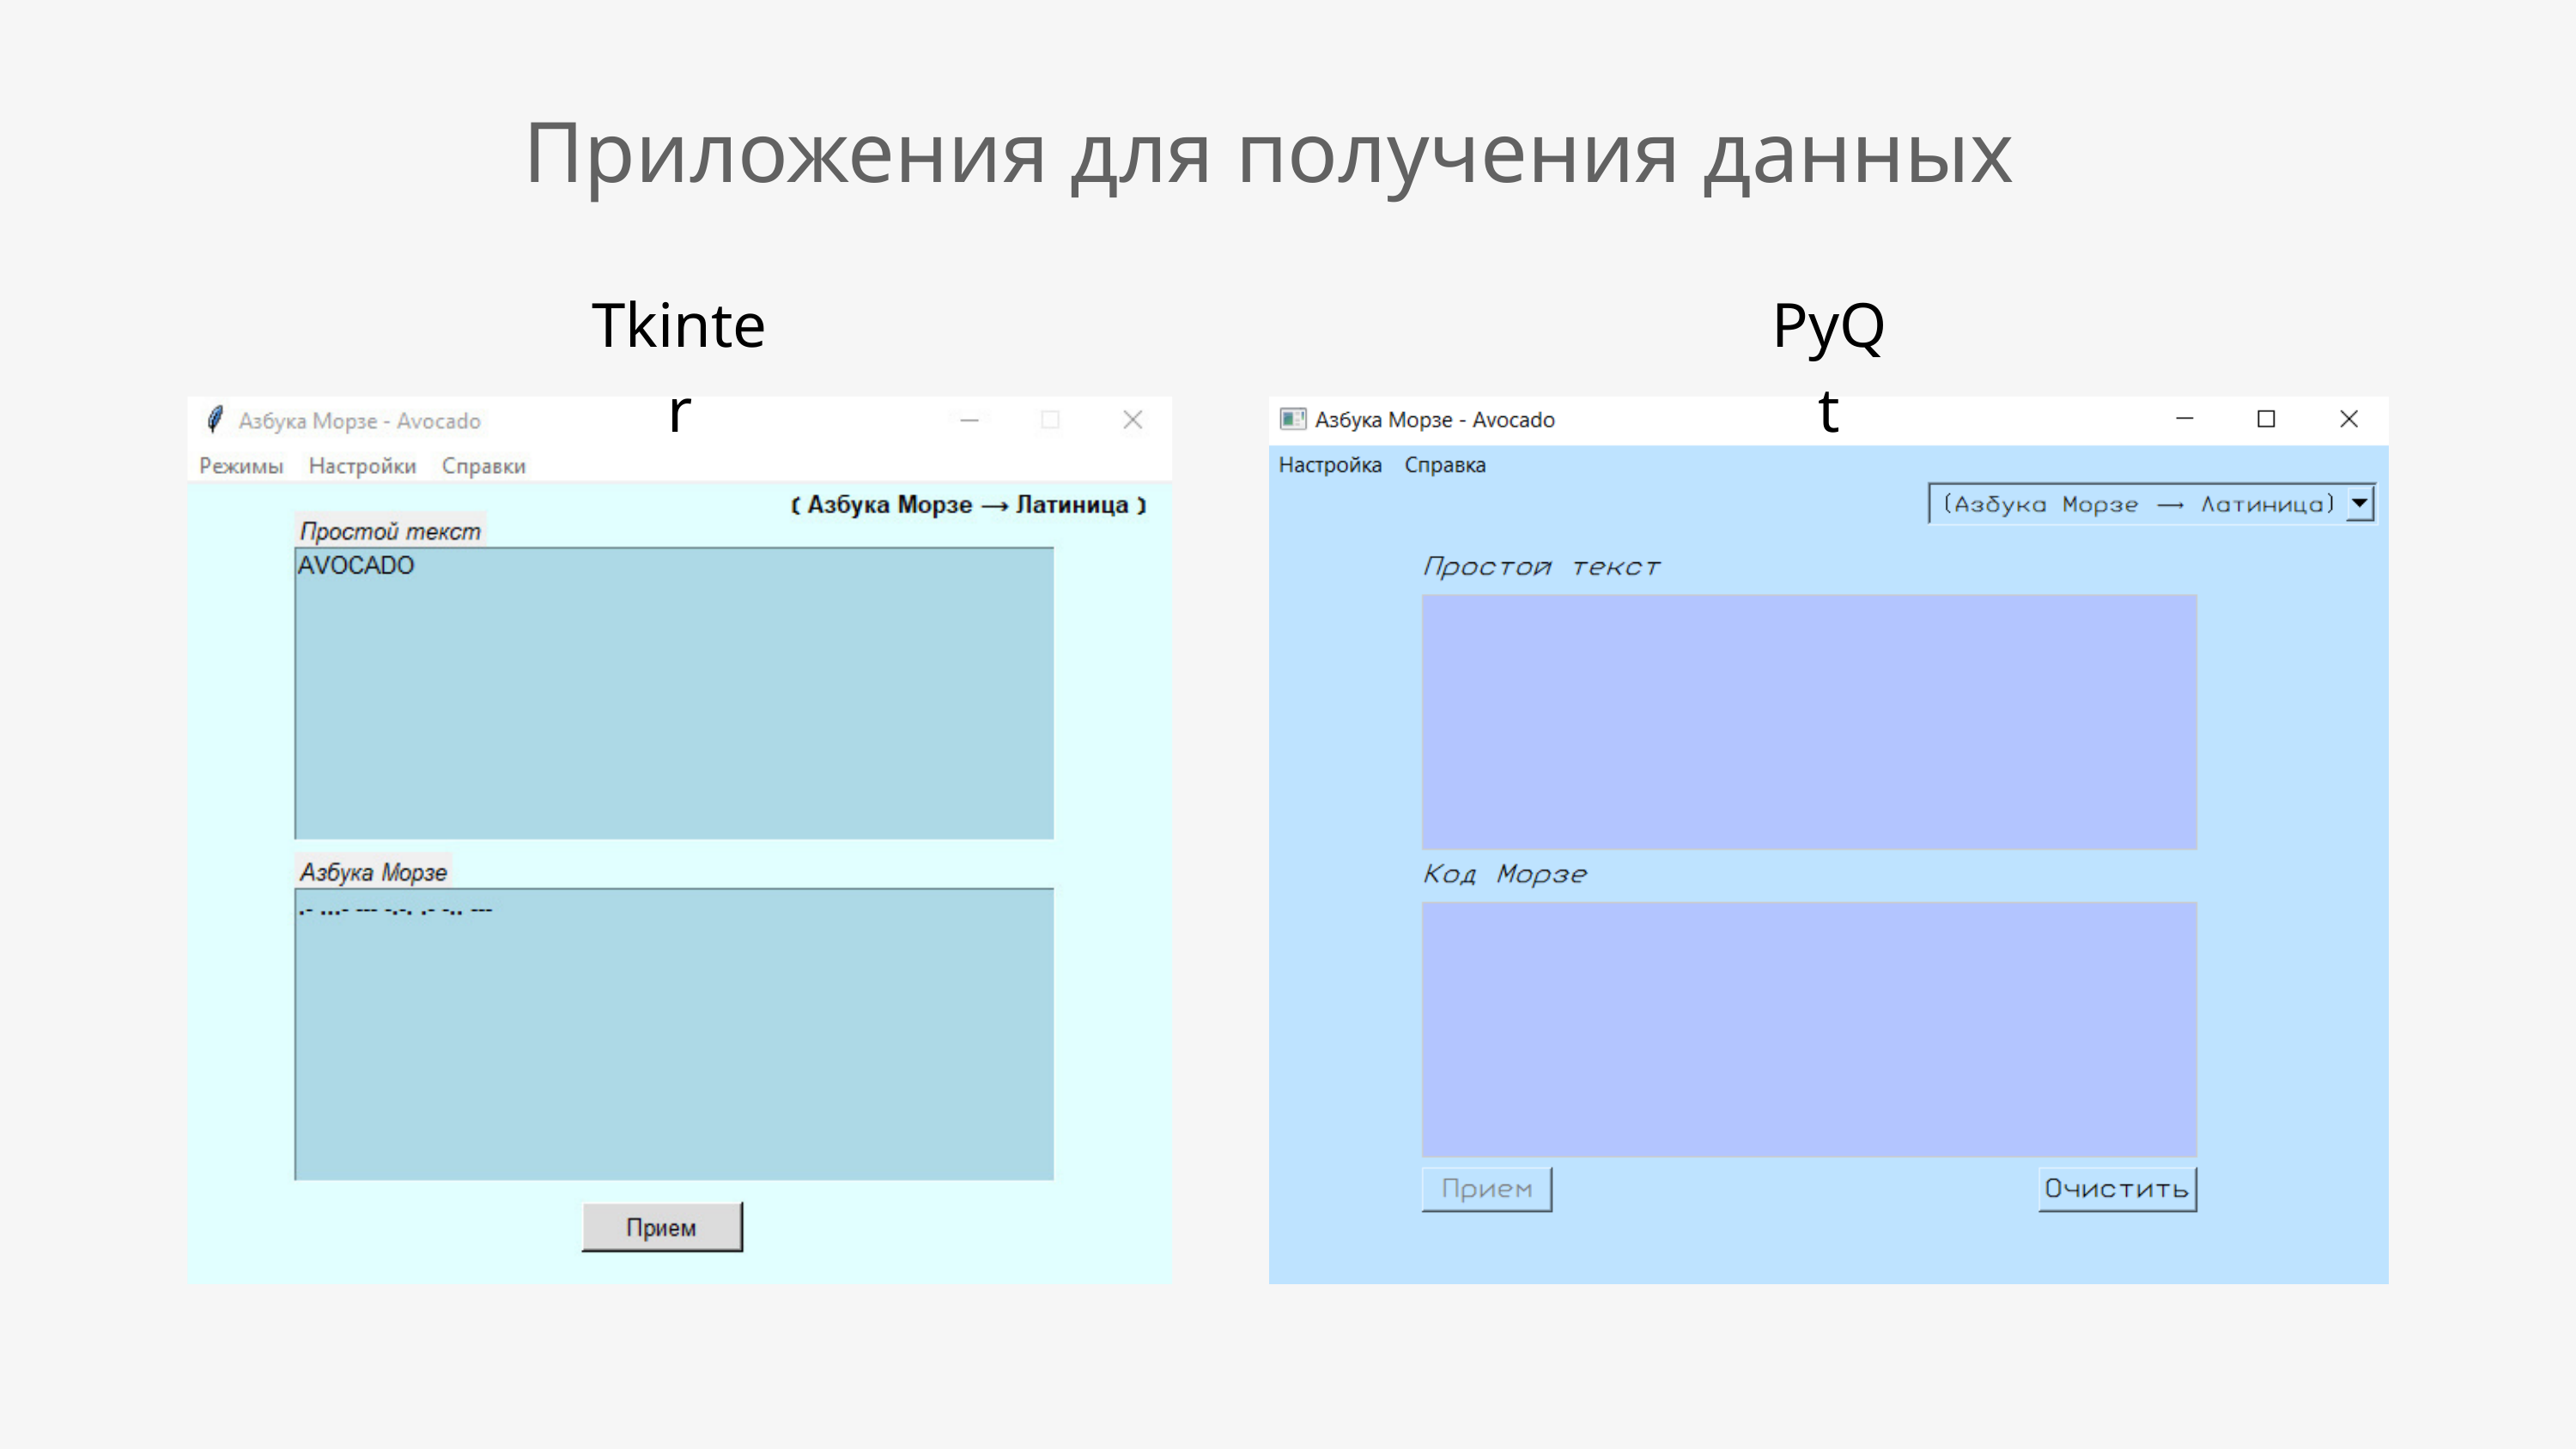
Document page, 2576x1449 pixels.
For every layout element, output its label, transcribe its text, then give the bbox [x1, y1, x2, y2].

text_box Tkinter [582, 274, 777, 395]
picture [1269, 397, 2389, 1284]
picture [187, 397, 1173, 1284]
text_box PyQt [1765, 274, 1894, 396]
text_box Приложения для получения данных [438, 82, 2102, 199]
